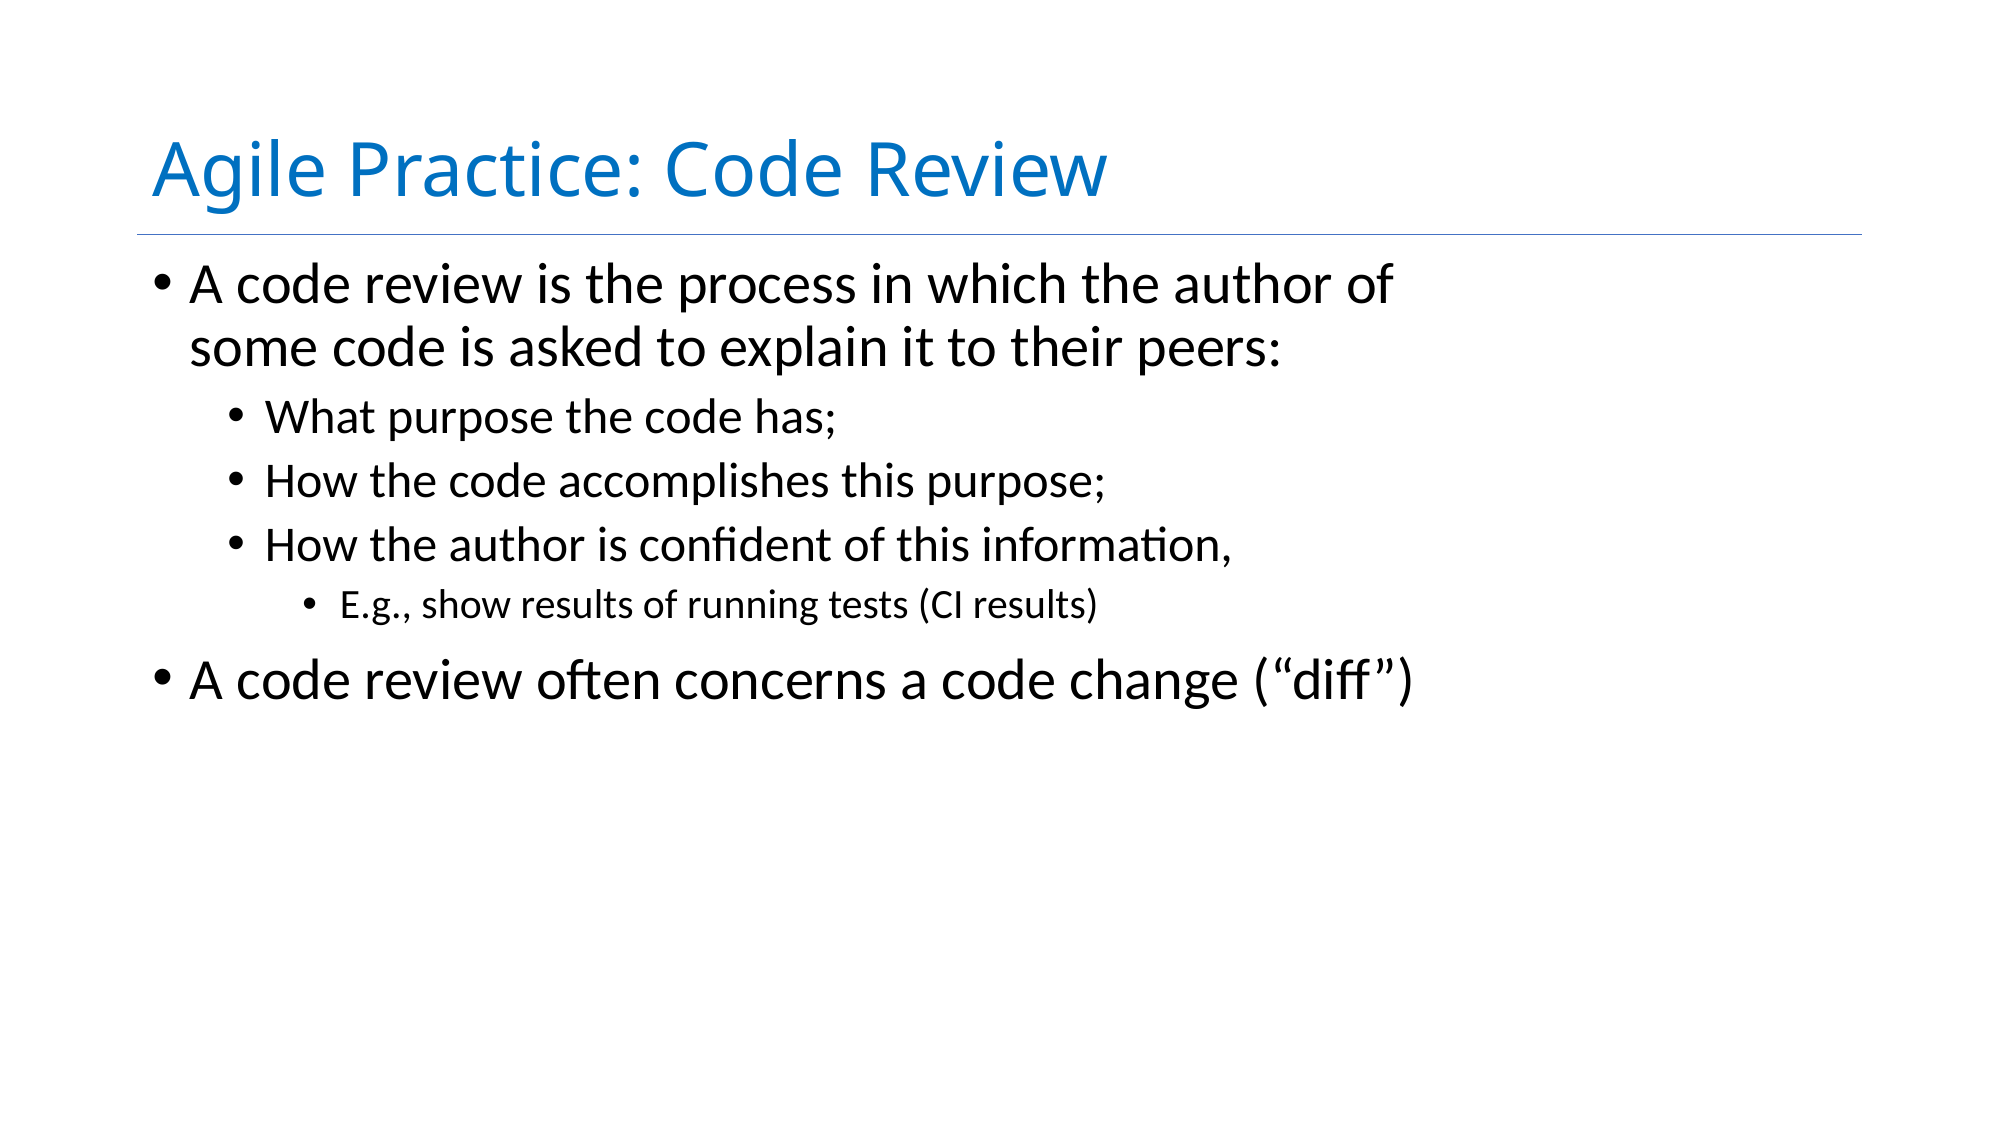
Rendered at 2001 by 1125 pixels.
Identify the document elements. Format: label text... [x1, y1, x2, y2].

title Agile Practice: Code Review [137, 3, 1863, 221]
list A code review is the process in which the author of some code is asked to explain it to their peers: What purpose the code has; How the code accomplishes this purpose; How the author is confident of this information, E.g., show results of running tests (CI results) A code review often concerns a code change (“diff”) [137, 246, 1432, 960]
